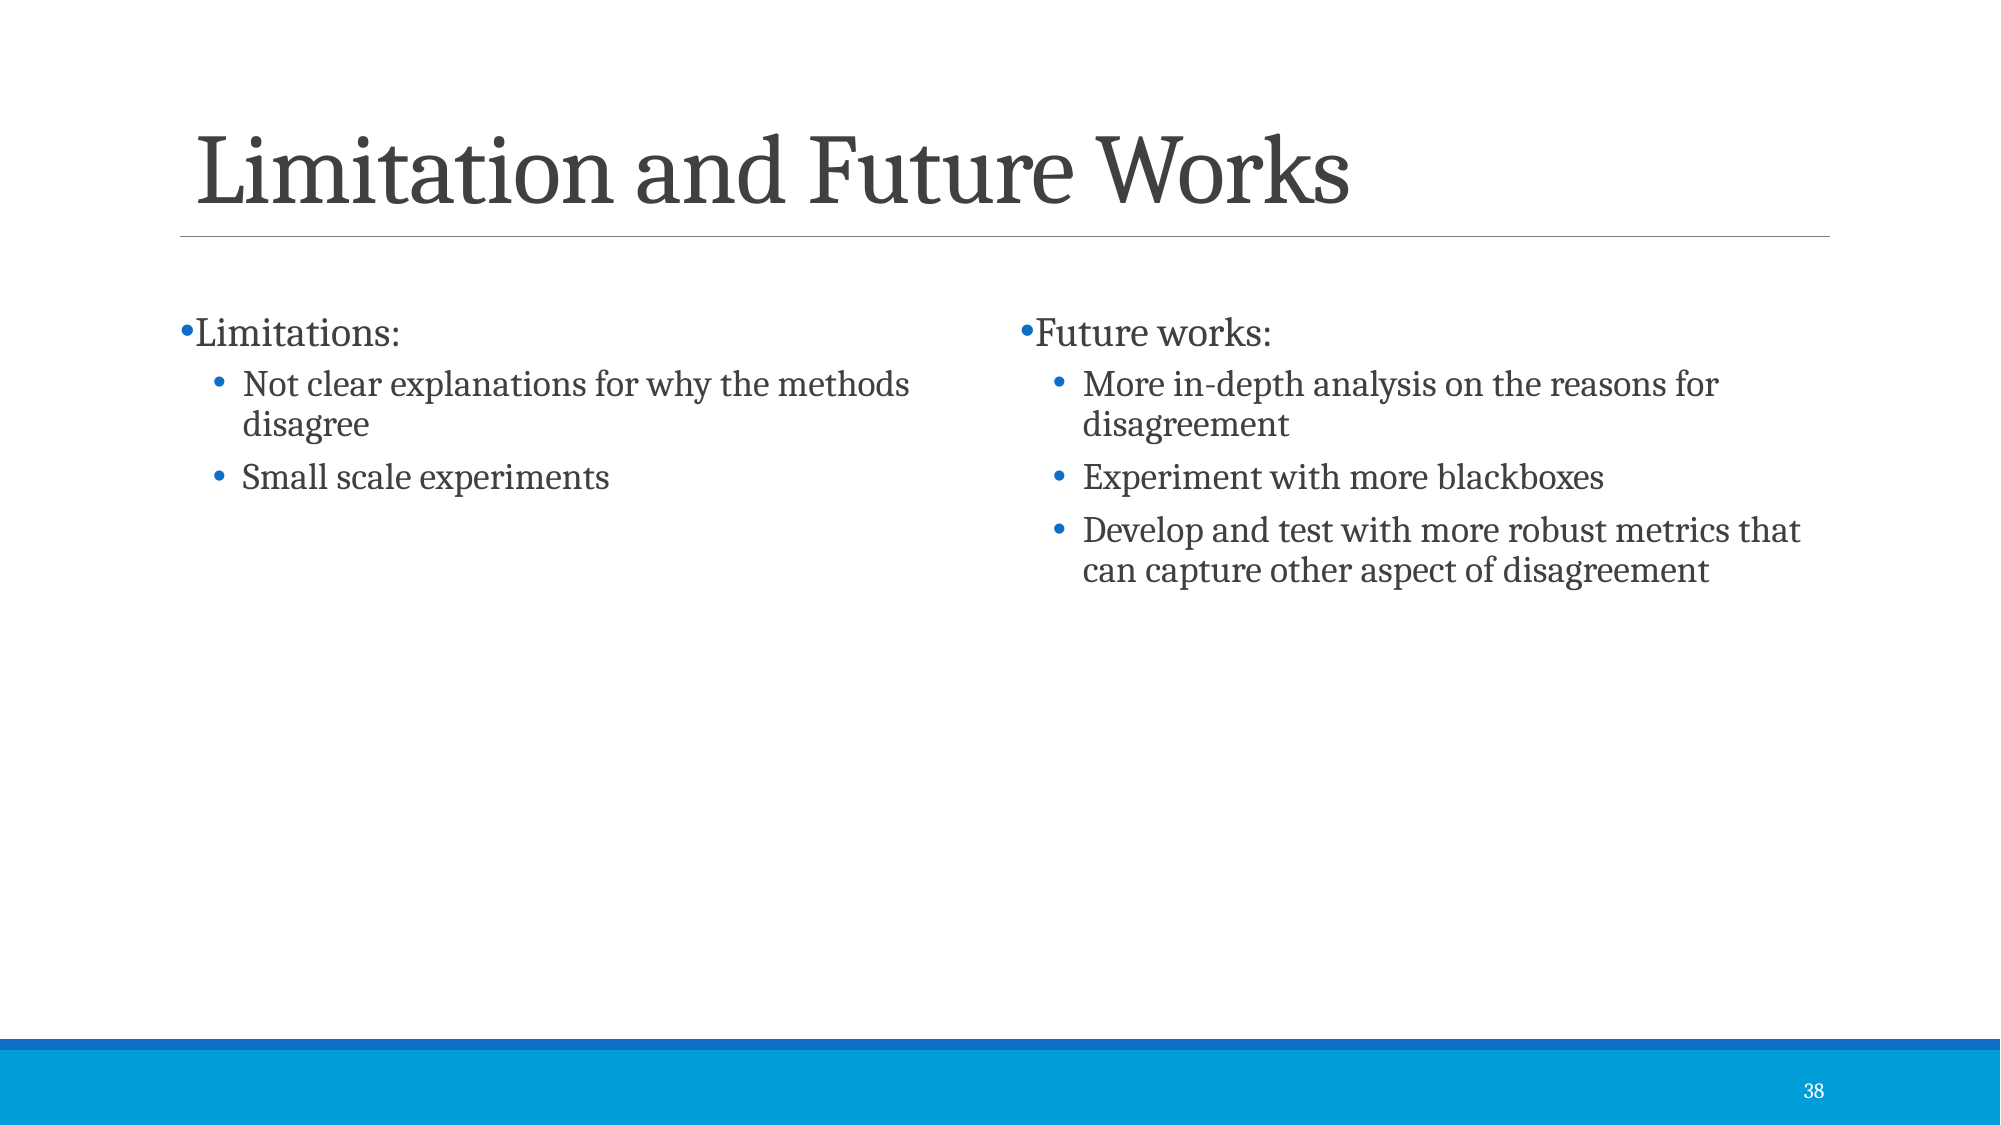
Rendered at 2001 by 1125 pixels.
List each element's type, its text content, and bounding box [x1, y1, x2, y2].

slide_number 38 [1624, 1059, 1840, 1120]
title Limitation and Future Works [180, 93, 1830, 232]
list Limitations: Not clear explanations for why the methods disagree Small scale experiments [180, 302, 990, 963]
list Future works: More in-depth analysis on the reasons for disagreement Experiment with more blackboxes Develop and test with more robust metrics that can capture other aspect of disagreement [1020, 302, 1830, 963]
